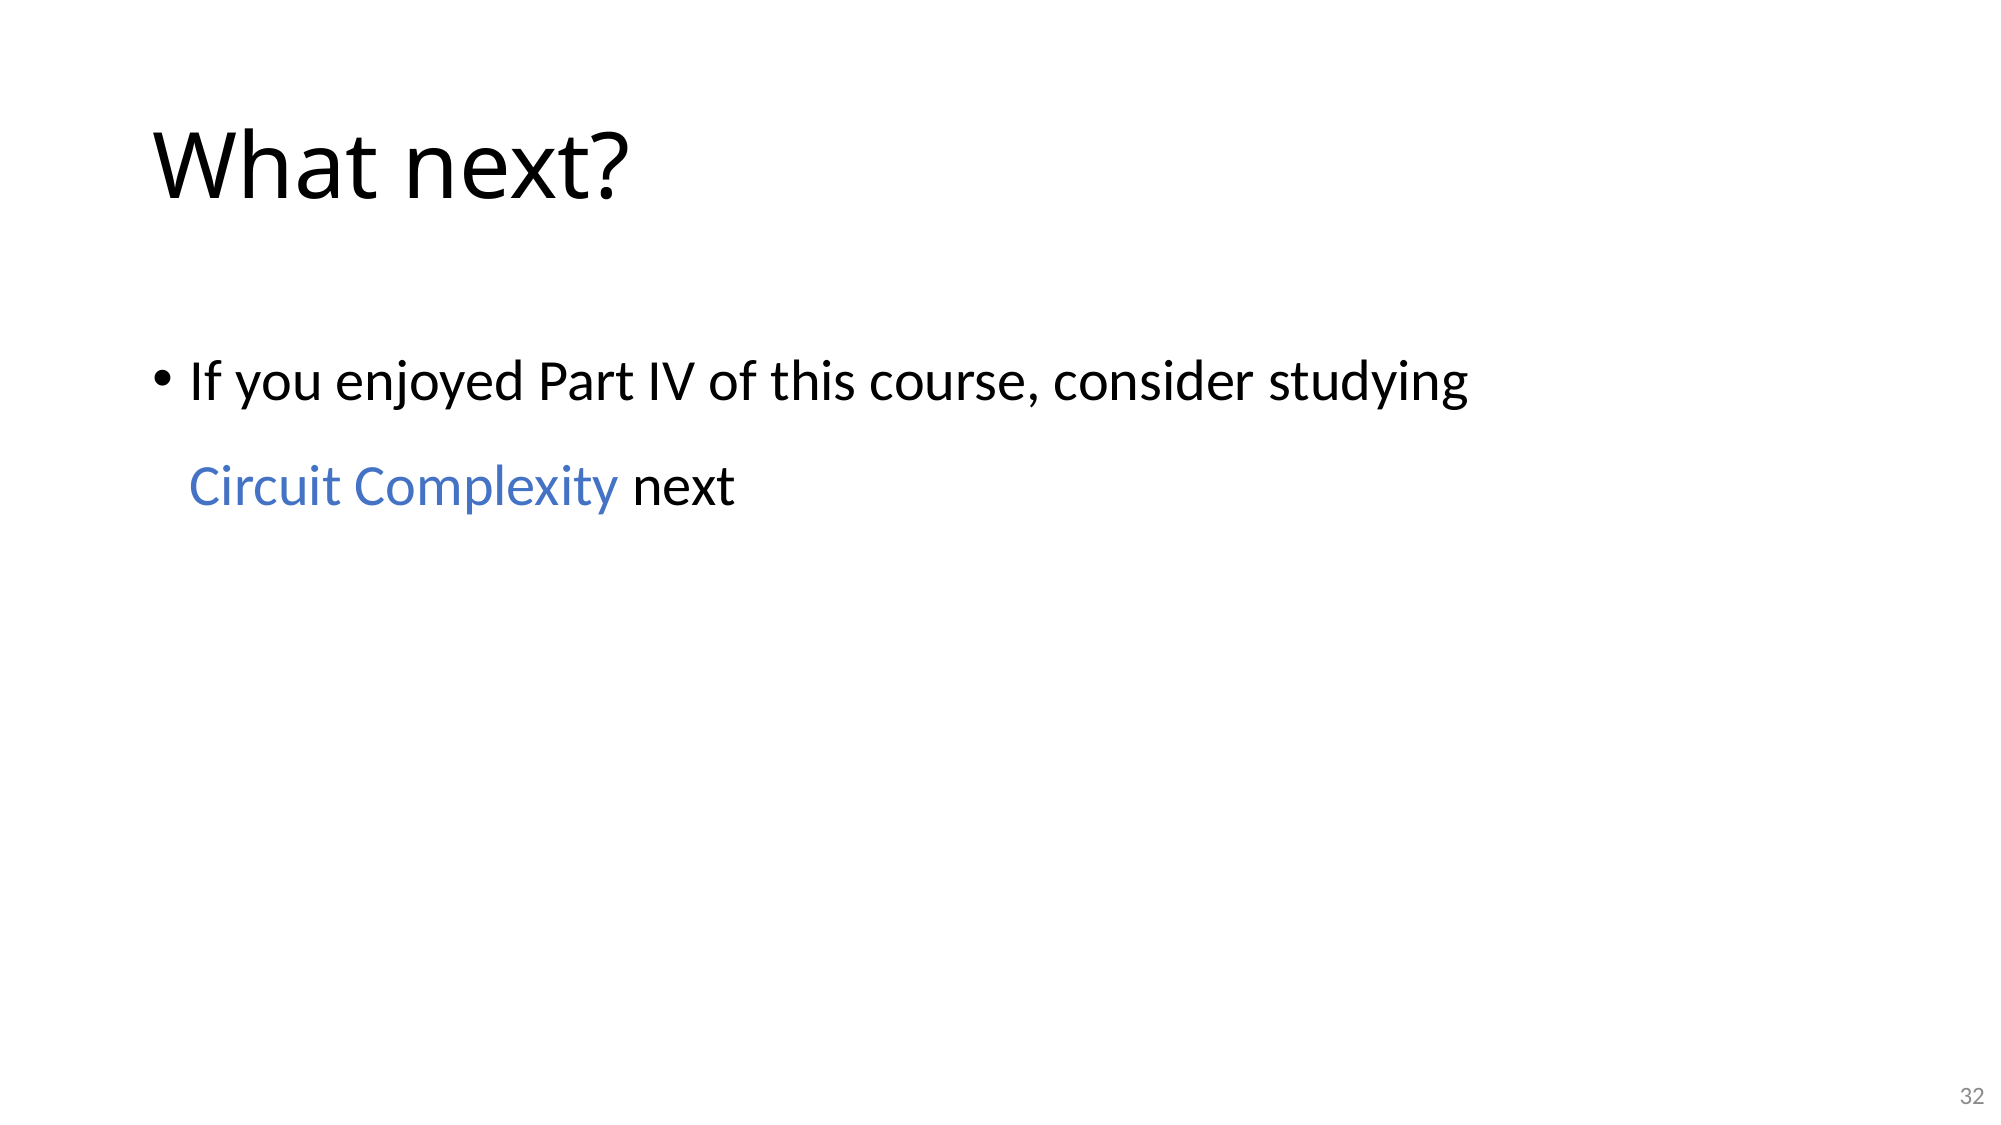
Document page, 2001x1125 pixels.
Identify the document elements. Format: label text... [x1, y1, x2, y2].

list If you enjoyed Part IV of this course, consider studying Circuit Complexity next [137, 299, 1611, 1014]
title What next? [137, 59, 1863, 278]
slide_number 32 [1550, 1064, 2000, 1125]
